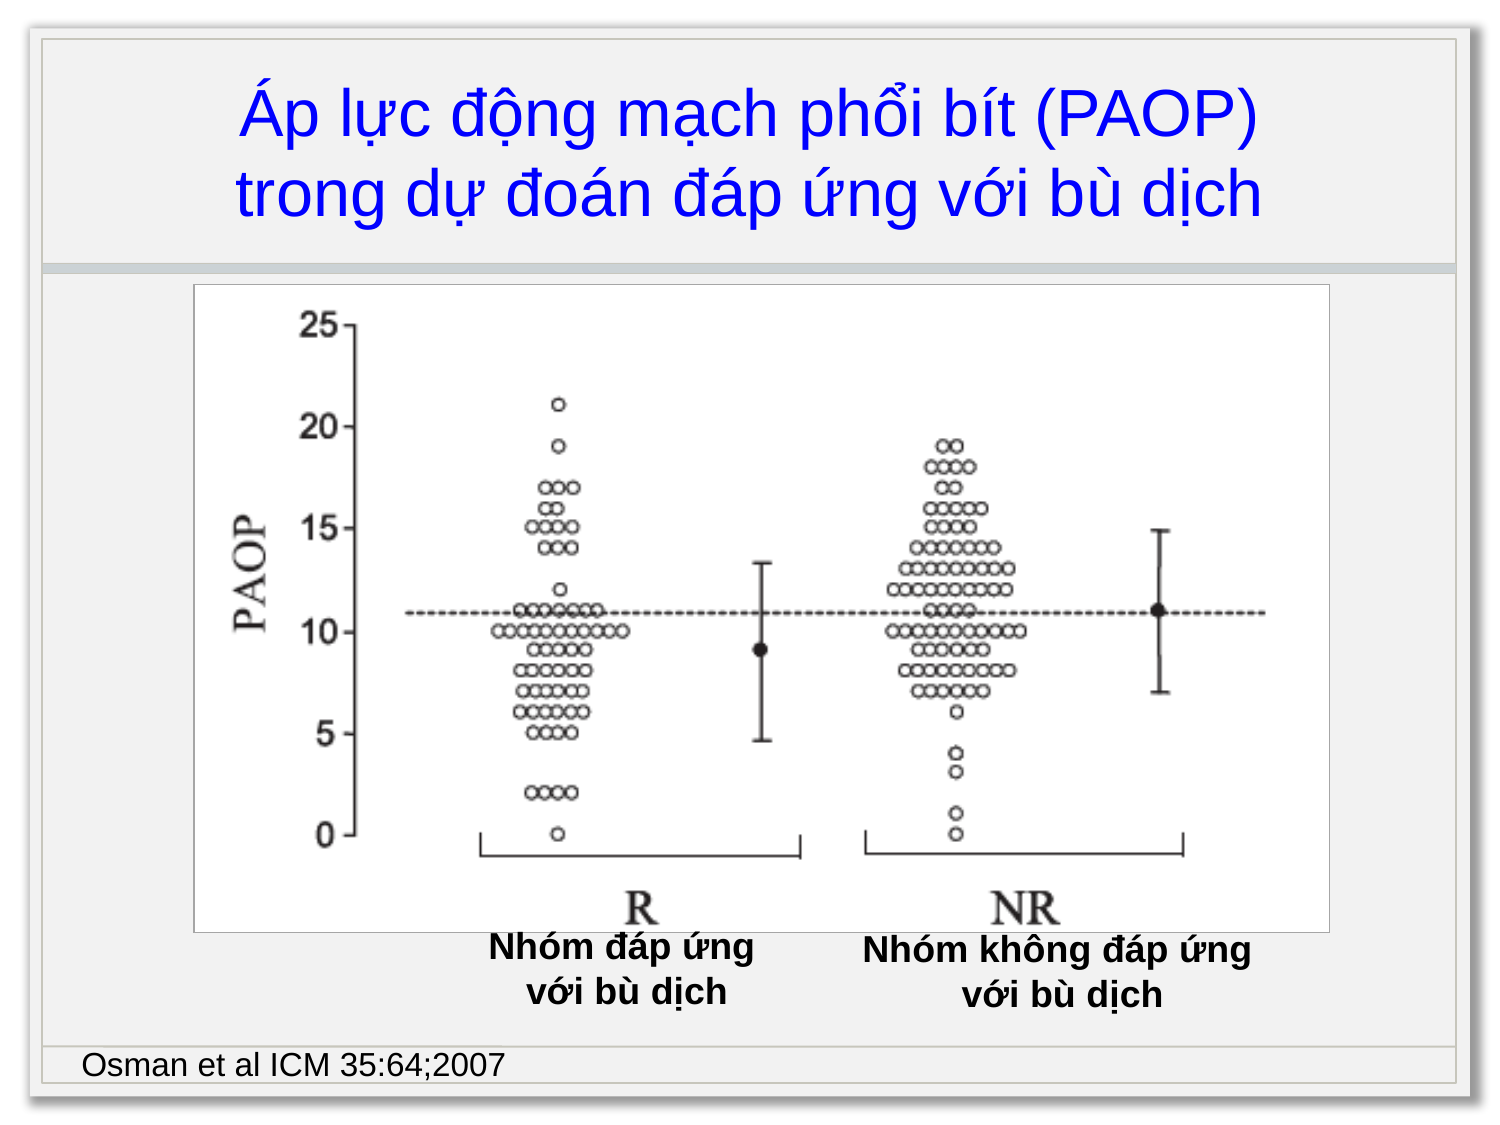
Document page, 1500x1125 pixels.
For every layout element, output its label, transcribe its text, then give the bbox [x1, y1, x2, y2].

text_box Nhóm đáp ứng với bù dịch [473, 945, 781, 1020]
picture [194, 284, 1330, 933]
text_box Osman et al ICM 35:64;2007 [66, 1035, 582, 1091]
text_box Nhóm không đáp ứng với bù dịch [847, 945, 1279, 1023]
title Áp lực động mạch phổi bít (PAOP) trong dự đoán đáp ứng với bù dịch [147, 40, 1353, 260]
